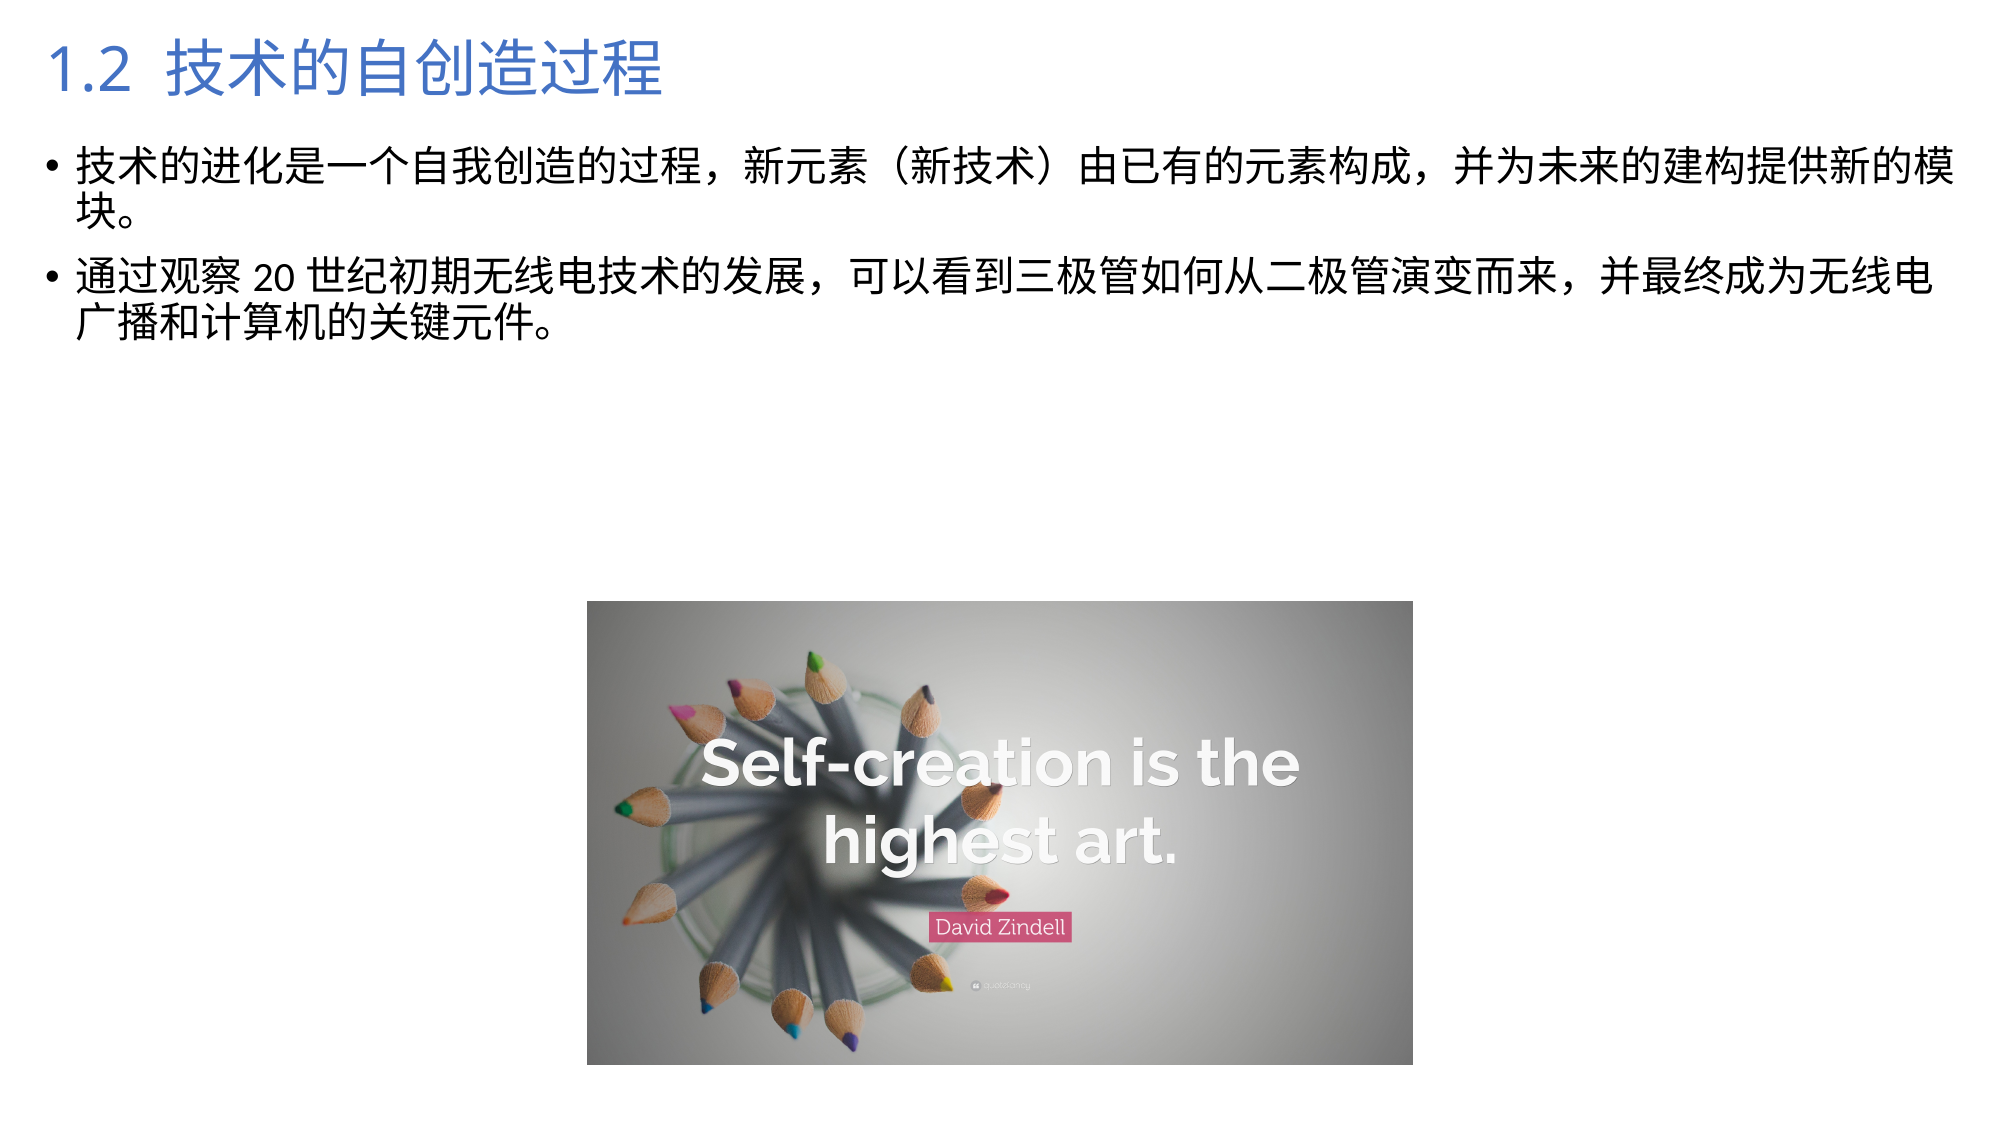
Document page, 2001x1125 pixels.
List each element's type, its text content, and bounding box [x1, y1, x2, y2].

list 技术的进化是一个自我创造的过程，新元素（新技术）由已有的元素构成，并为未来的建构提供新的模块。 通过观察20世纪初期无线电技术的发展，可以看到三极管如何从二极管演变而来，并最终成为无线电广播和计算机的关键元件。 [30, 137, 1970, 602]
picture [587, 601, 1413, 1065]
title 1.2 技术的自创造过程 [30, 29, 1970, 93]
